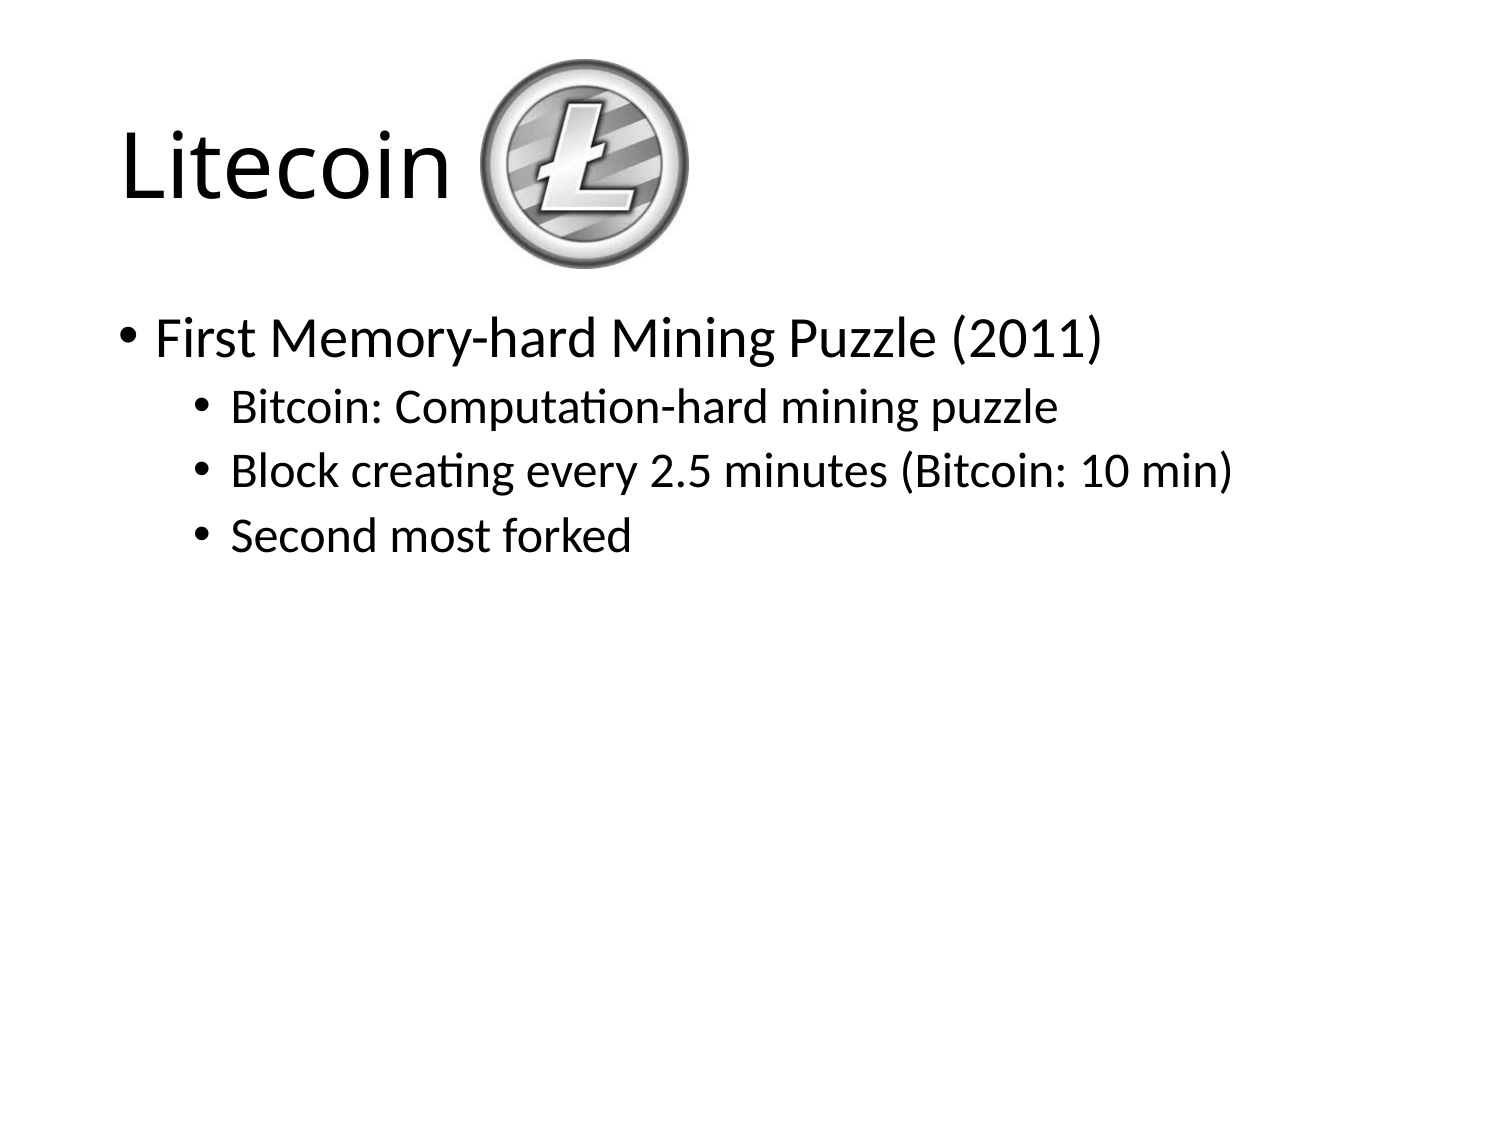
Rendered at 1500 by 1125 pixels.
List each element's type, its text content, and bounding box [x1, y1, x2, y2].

list First Memory-hard Mining Puzzle (2011) Bitcoin: Computation-hard mining puzzle Block creating every 2.5 minutes (Bitcoin: 10 min) Second most forked [103, 299, 1397, 1014]
picture [480, 59, 689, 269]
title Litecoin [103, 59, 1397, 278]
